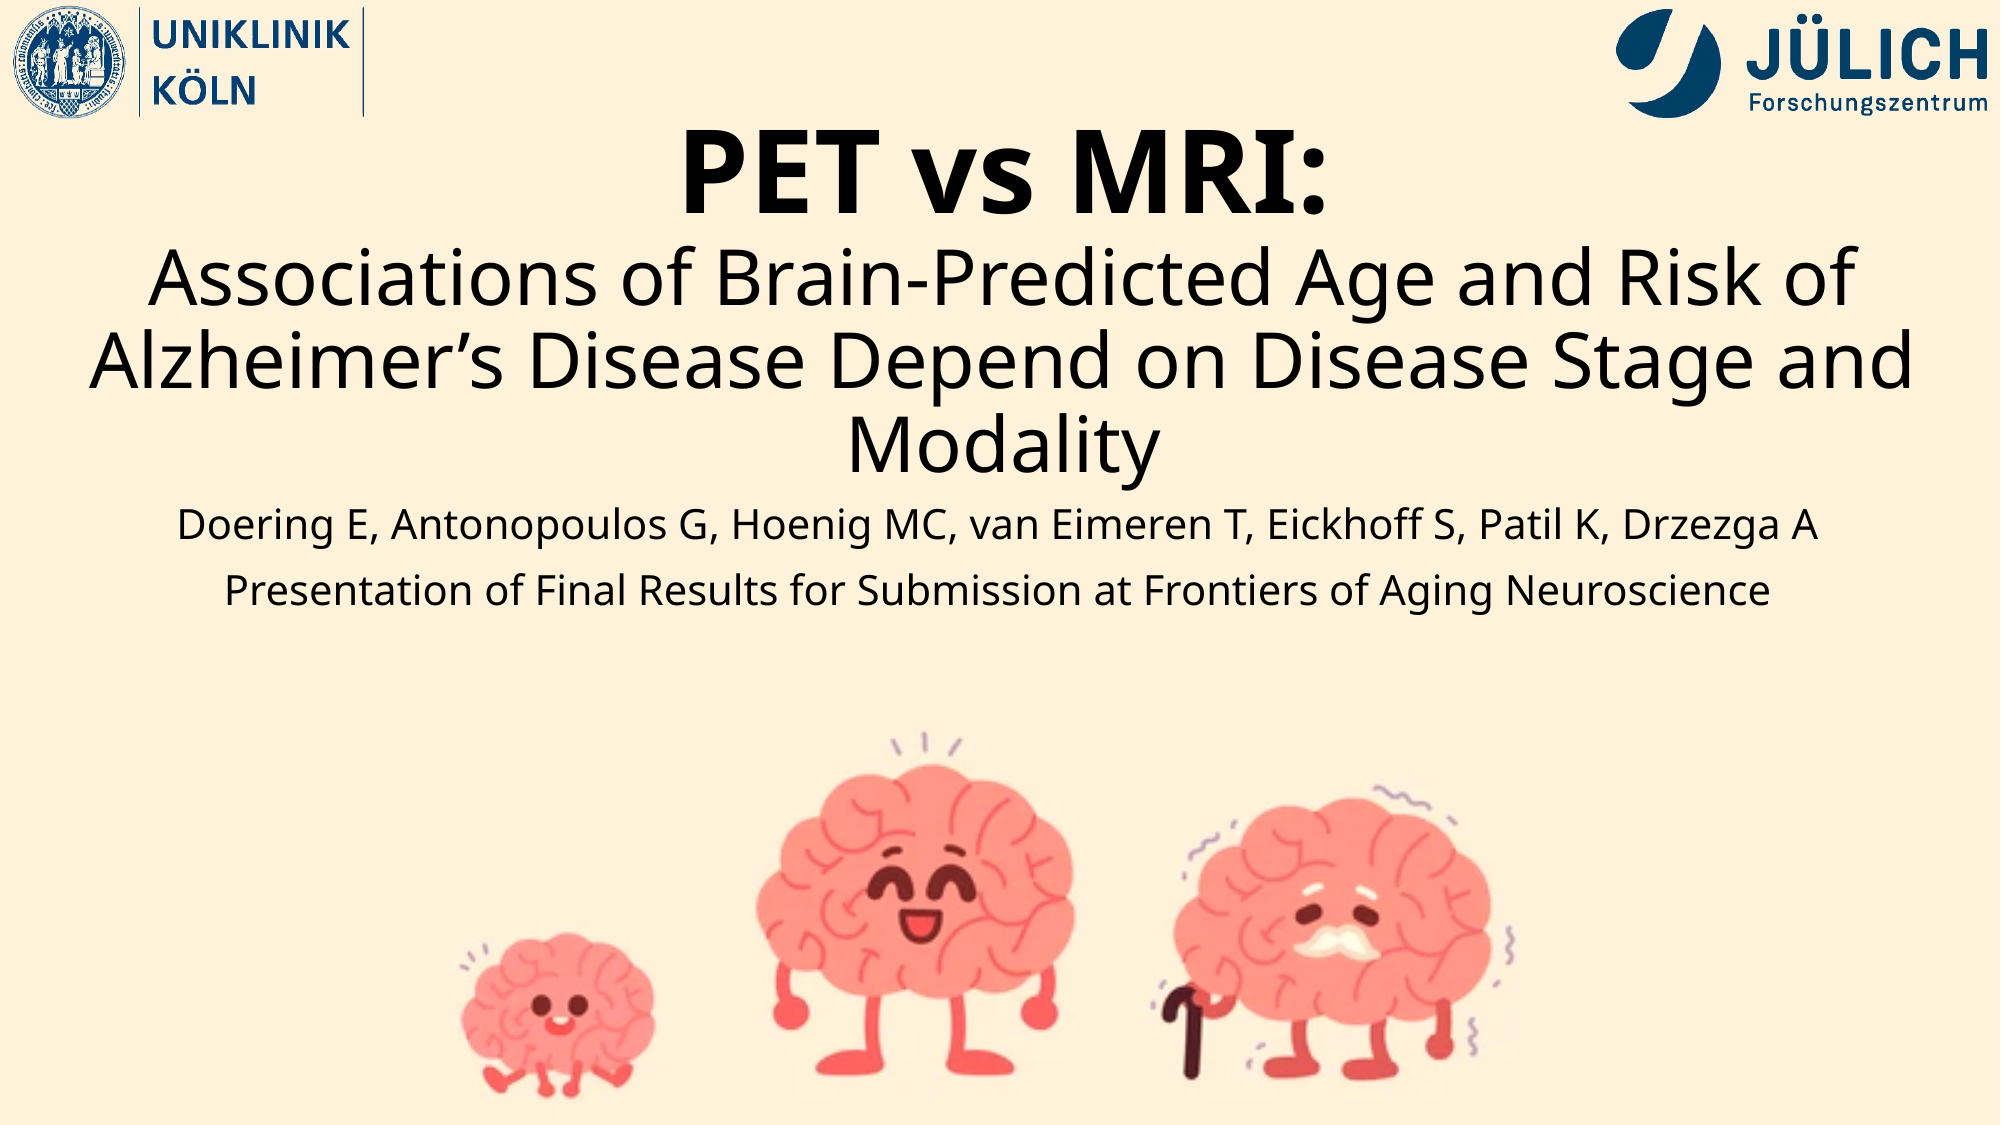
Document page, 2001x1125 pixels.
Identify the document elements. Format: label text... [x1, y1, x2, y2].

picture [412, 703, 1609, 1124]
picture [0, 0, 399, 133]
title PET vs MRI: Associations of Brain-Predicted Age and Risk of Alzheimer’s Disease Depend on Disease Stage and Modality [33, 104, 1974, 497]
subtitle Doering E, Antonopoulos G, Hoenig MC, van Eimeren T, Eickhoff S, Patil K, Drzezga A Presentation of Final Results for Submission at Frontiers of Aging Neuroscience [33, 496, 1962, 769]
picture [1616, 9, 1987, 118]
